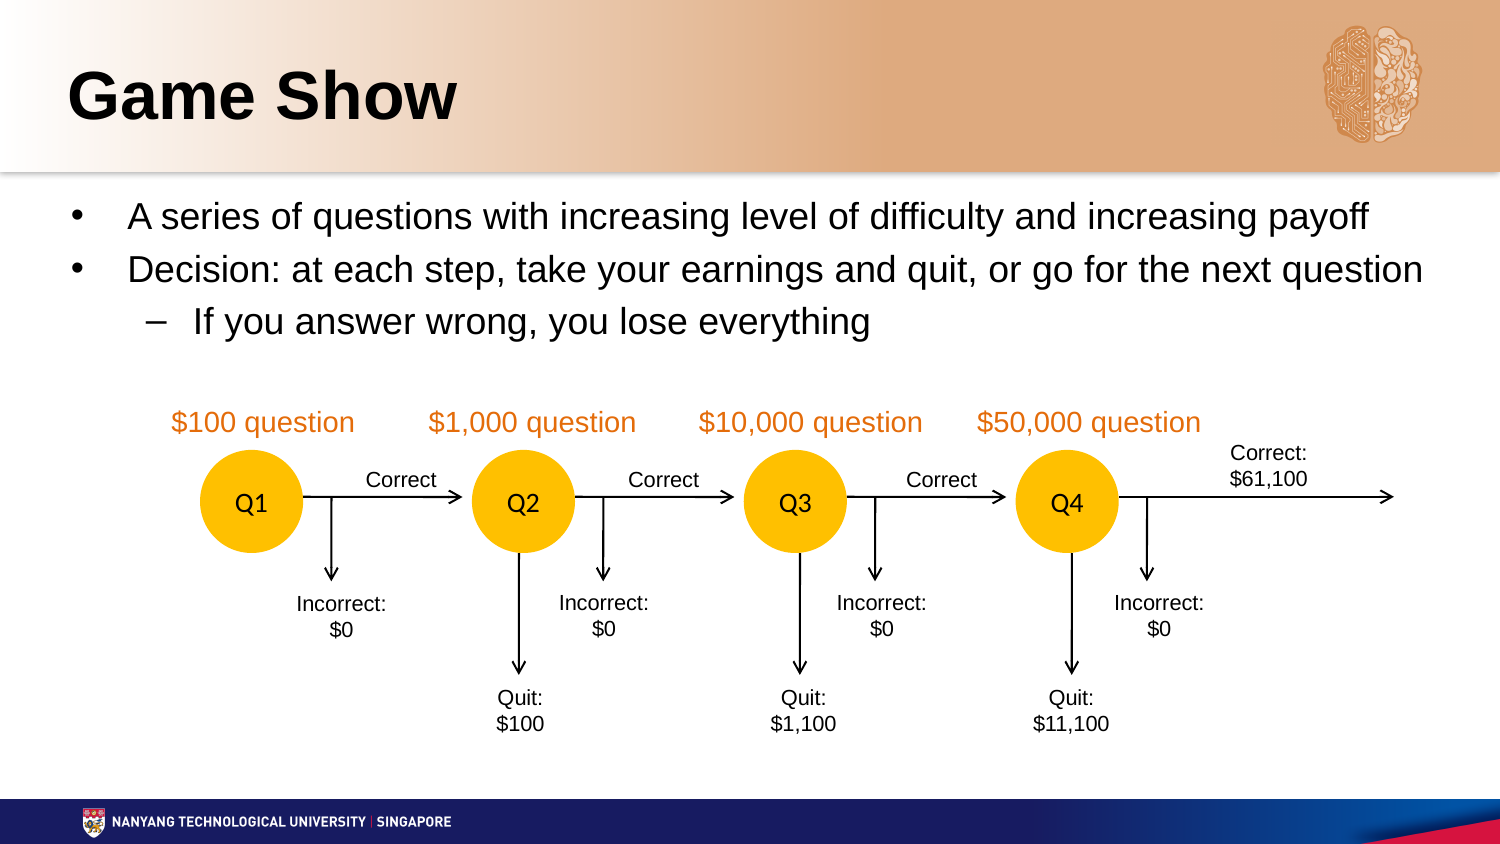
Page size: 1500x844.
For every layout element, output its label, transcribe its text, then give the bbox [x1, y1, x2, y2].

title Game Show [52, 43, 1065, 141]
picture [0, 799, 1500, 844]
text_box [152, 396, 1395, 745]
list A series of questions with increasing level of difficulty and increasing payoff Decision: at each step, take your earnings and quit, or go for the next question If you answer wrong, you lose everything [55, 184, 1463, 795]
